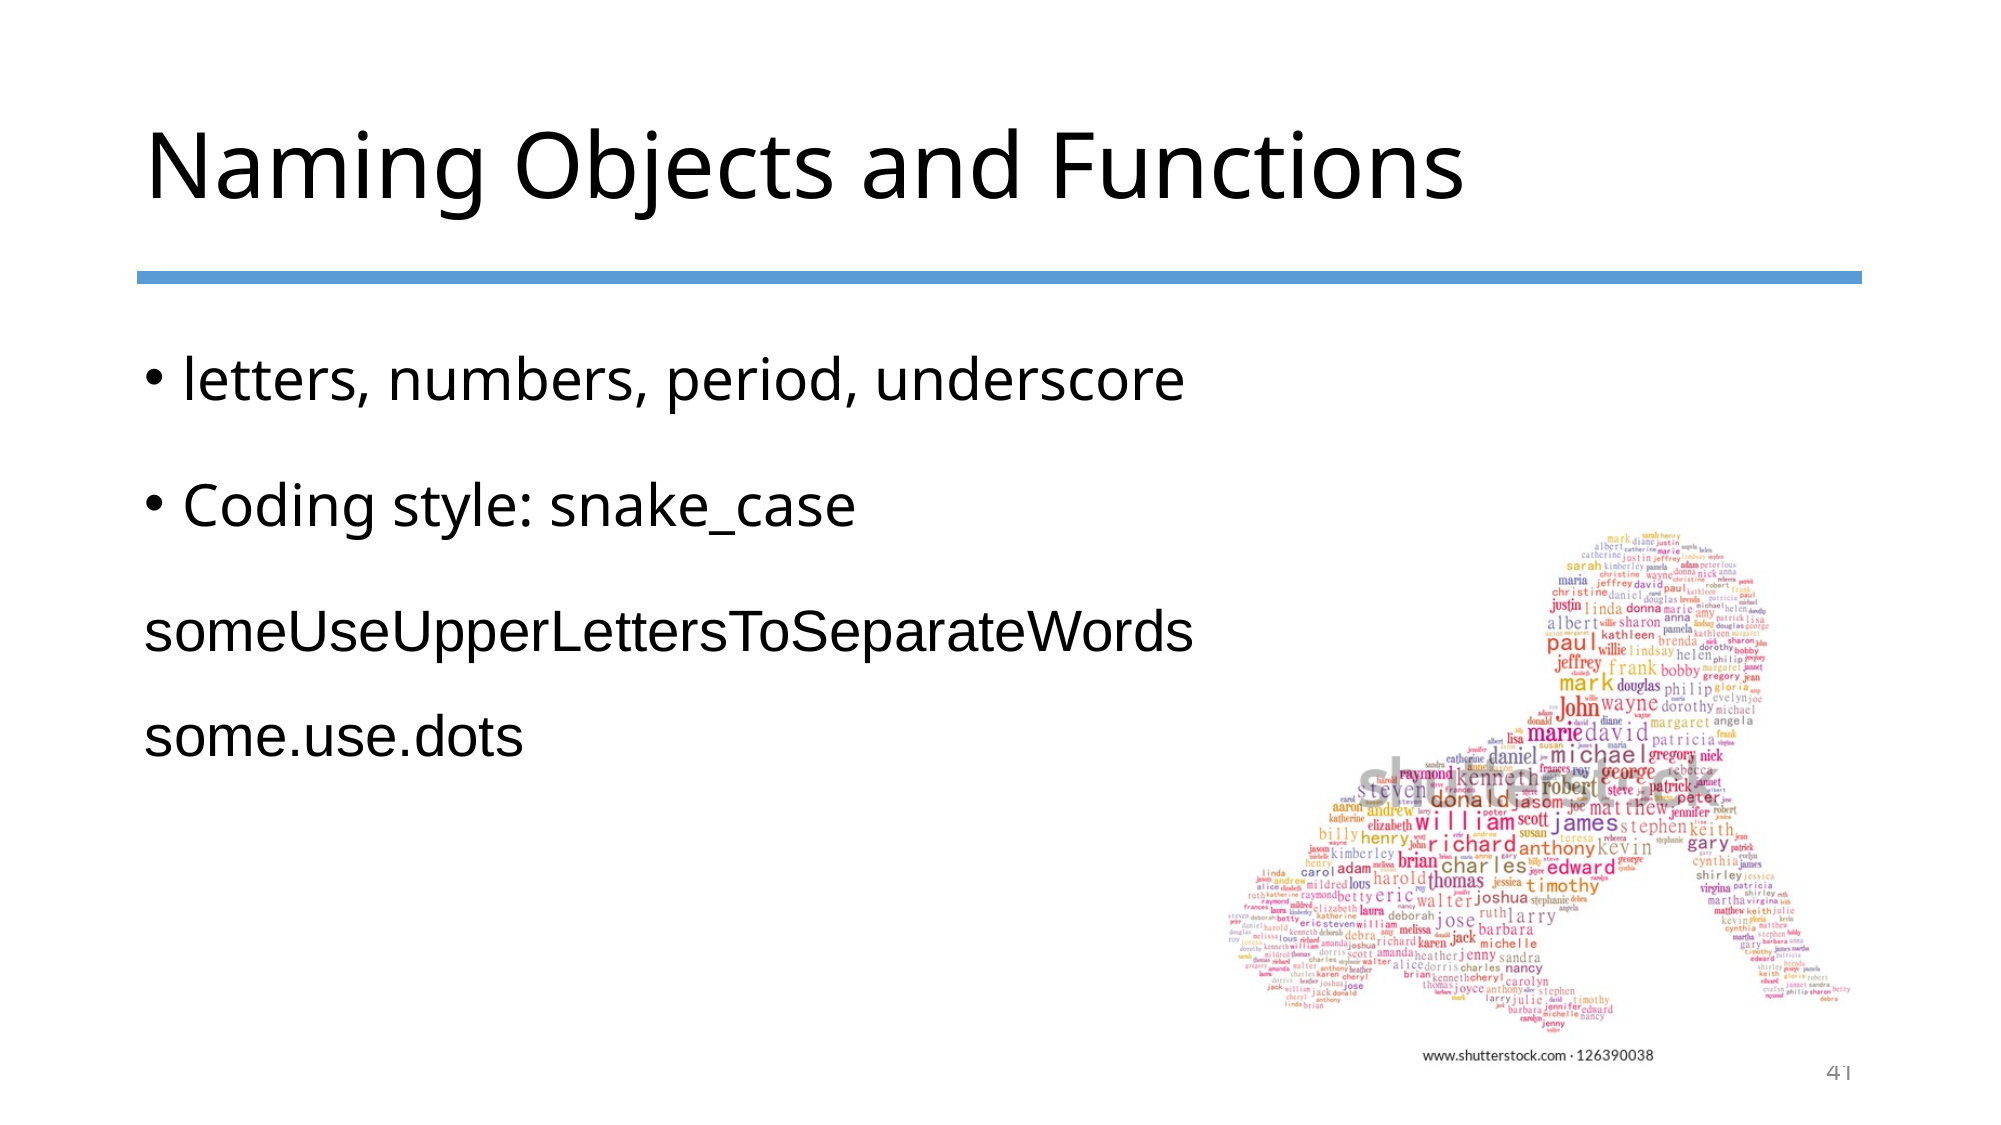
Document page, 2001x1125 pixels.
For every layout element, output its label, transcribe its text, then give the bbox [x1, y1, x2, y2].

title Naming Objects and Functions [136, 59, 1863, 278]
picture [1214, 519, 1863, 1066]
slide_number 41 [1817, 1066, 1863, 1096]
list letters, numbers, period, underscore Coding style: snake_case someUseUpperLettersToSeparateWords some.use.dots [136, 298, 1863, 1014]
